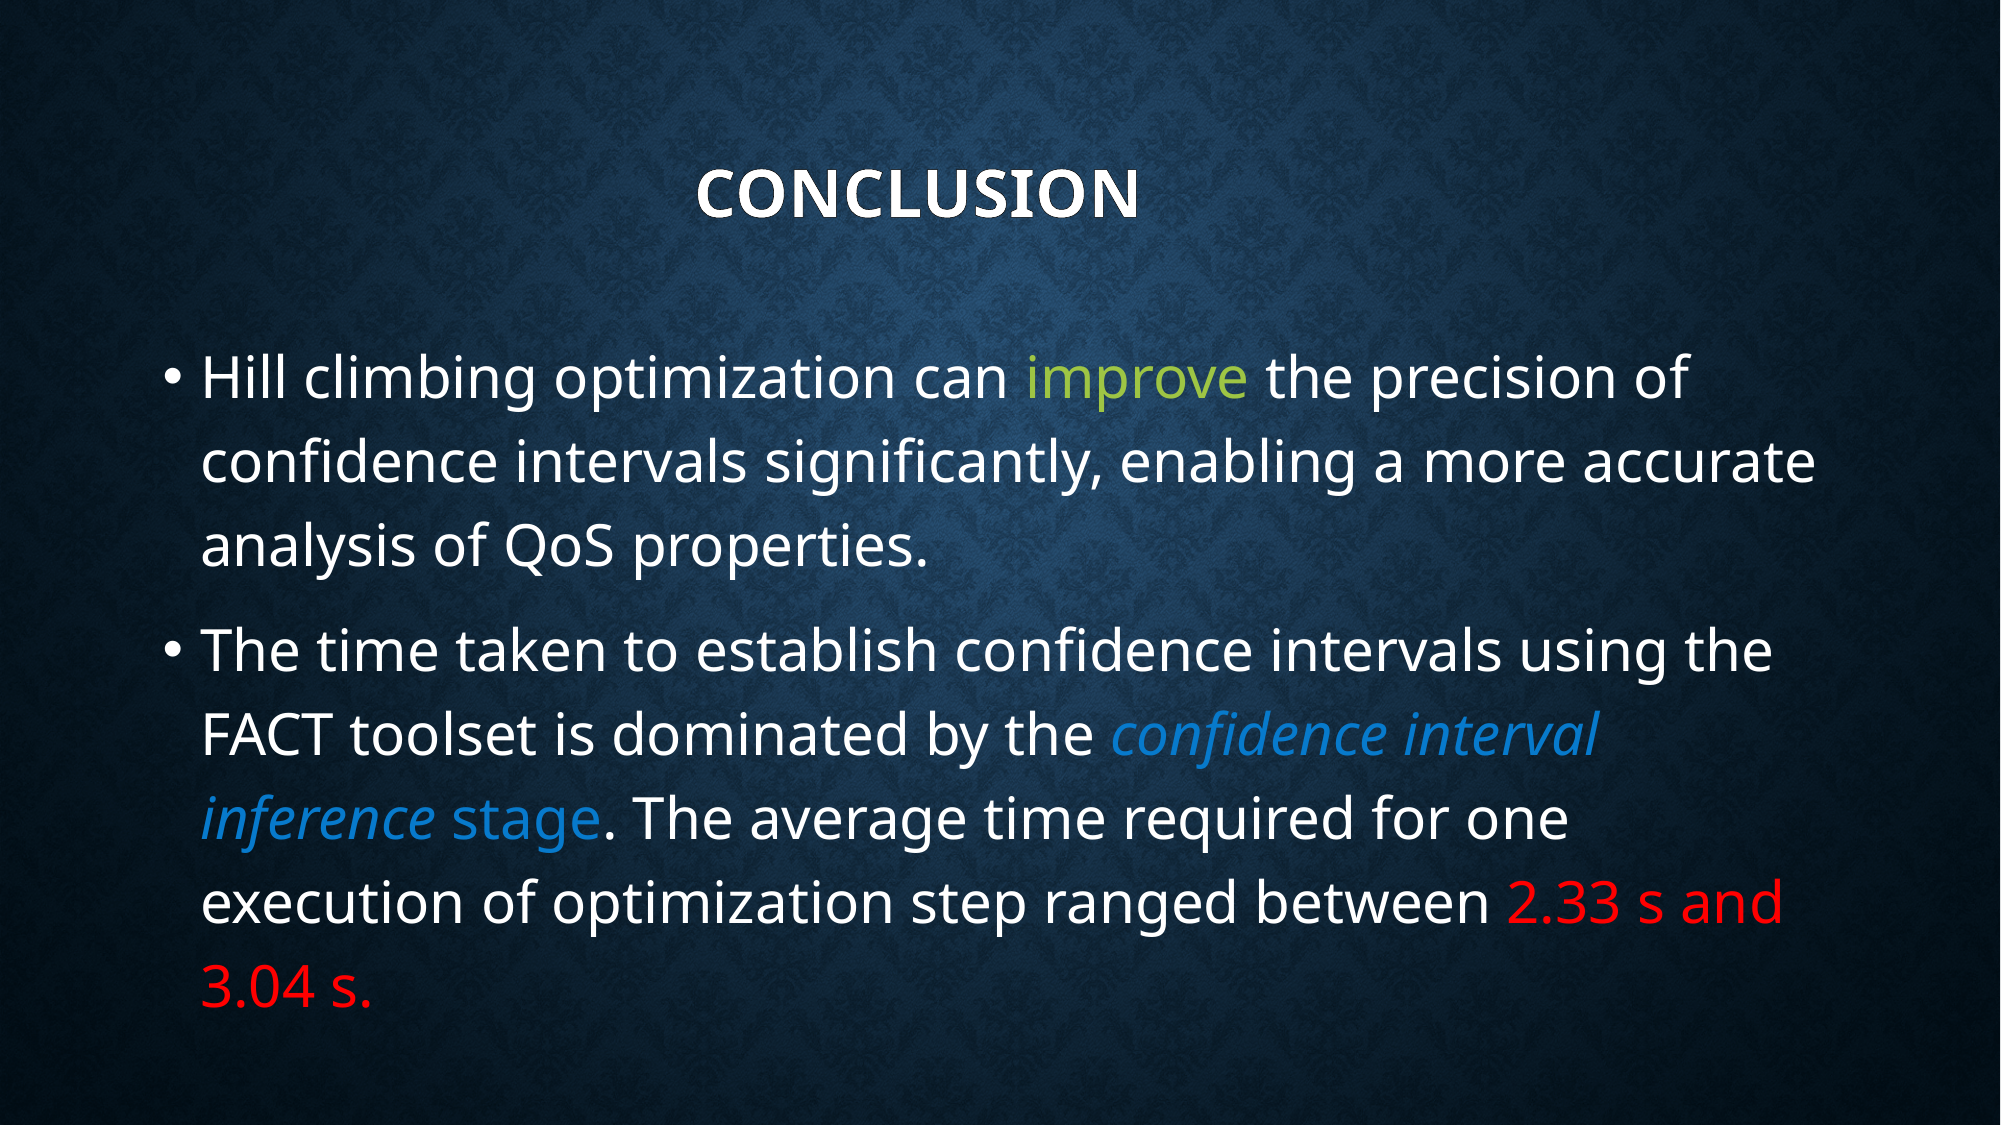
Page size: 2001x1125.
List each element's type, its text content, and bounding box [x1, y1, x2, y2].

text_box CONCLUSION [590, 127, 1246, 239]
list Hill climbing optimization can improve the precision of confidence intervals significantly, enabling a more accurate analysis of QoS properties. The time taken to establish confidence intervals using the FACT toolset is dominated by the confidence interval inference stage. The average time required for one execution of optimization step ranged between 2.33 s and 3.04 s. [147, 318, 1847, 925]
